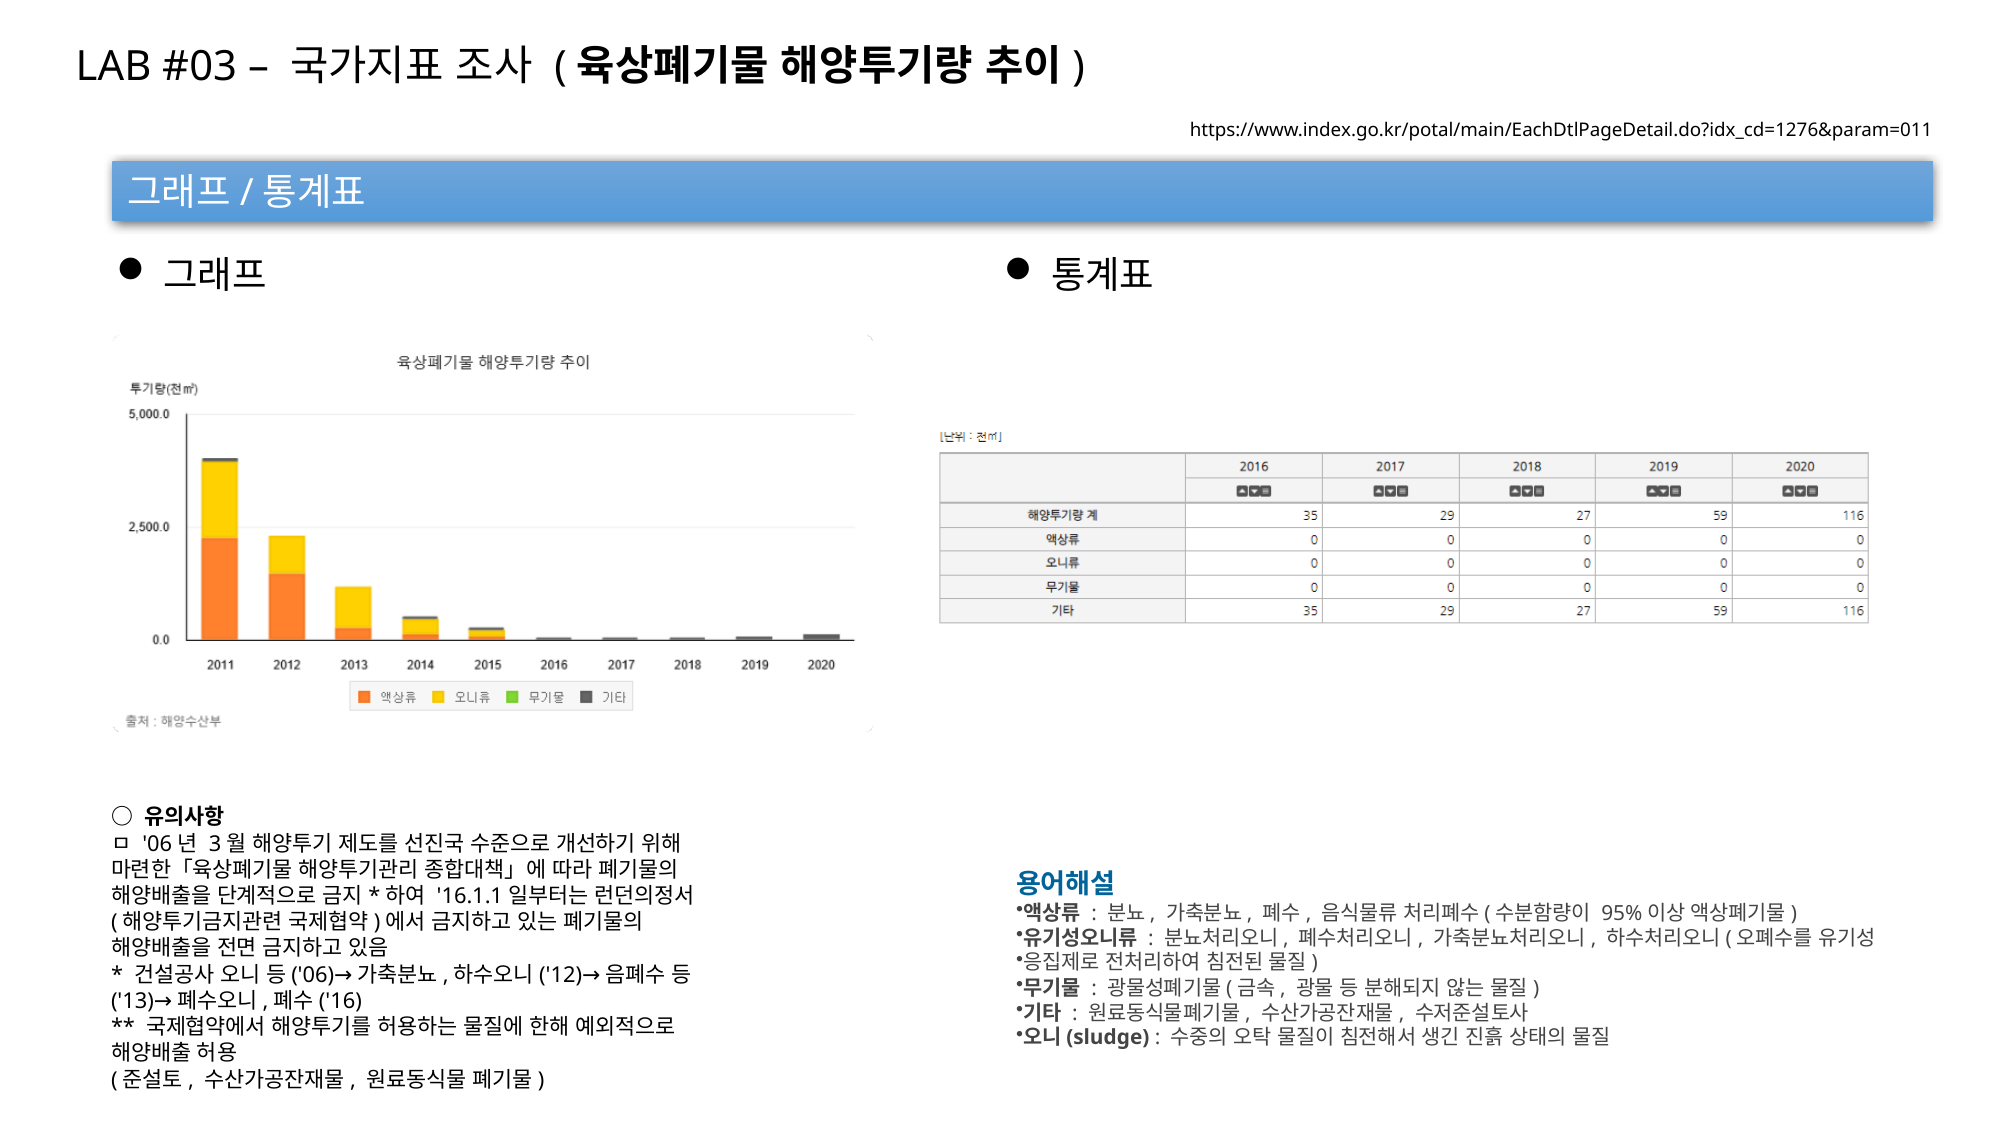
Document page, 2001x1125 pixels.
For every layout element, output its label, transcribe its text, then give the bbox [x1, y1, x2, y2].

picture [112, 334, 874, 733]
text_box LAB #03 – 국가지표 조사 (육상폐기물 해양투기량 추이) [60, 31, 1123, 96]
text_box 용어해설 액상류 : 분뇨, 가축분뇨, 폐수, 음식물류 처리폐수(수분함량이 95%이상 액상폐기물) 유기성오니류 : 분뇨처리오니, 폐수처리오니, 가축분뇨처리오니, 하수처리오니(오폐수를 유기성 응집제로 전처리하여 침전된 물질) 무기물 : 광물성폐기물(금속, 광물 등 분해되지 않는 물질) 기타 : 원료동식물폐기물, 수산가공잔재물, 수저준설토사 오니(sludge) : 수중의 오탁 물질이 침전해서 생긴 진흙 상태의 물질 [1016, 866, 1882, 1095]
text_box ○ 유의사항 ㅁ '06년 3월 해양투기 제도를 선진국 수준으로 개선하기 위해 마련한「육상폐기물 해양투기관리 종합대책」에 따라 폐기물의 해양배출을 단계적으로 금지*하여 '16.1.1일부터는 런던의정서(해양투기금지관련 국제협약)에서 금지하고 있는 폐기물의 해양배출을 전면 금지하고 있음 * 건설공사 오니 등('06)→가축분뇨,하수오니('12)→음폐수 등('13)→폐수오니,폐수('16) ** 국제협약에서 해양투기를 허용하는 물질에 한해 예외적으로 해양배출 허용 (준설토, 수산가공잔재물, 원료동식물 폐기물) [96, 795, 742, 1099]
picture [932, 431, 1880, 636]
text_box 그래프 [101, 243, 282, 304]
text_box https://www.index.go.kr/potal/main/EachDtlPageDetail.do?idx_cd=1276&param=011 [1175, 109, 2000, 148]
text_box 그래프/통계표 [112, 161, 1933, 221]
text_box 통계표 [989, 243, 1170, 304]
